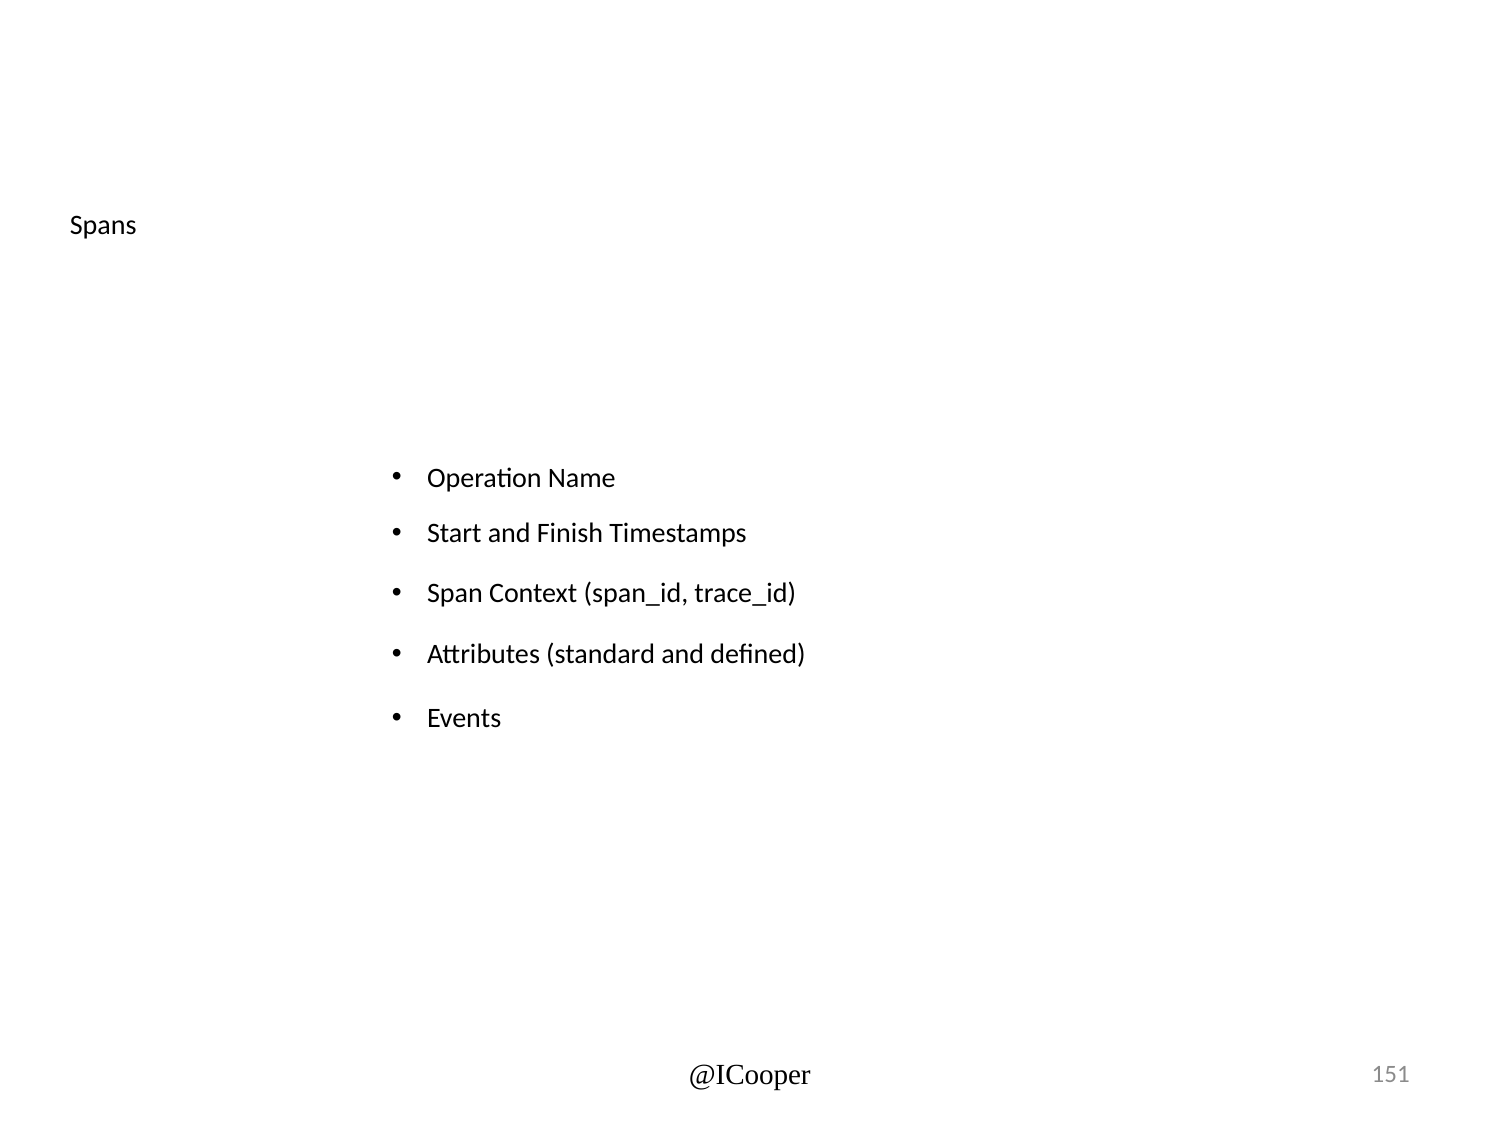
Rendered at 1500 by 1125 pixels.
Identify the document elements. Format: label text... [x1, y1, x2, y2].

text_box Span Context (span_id, trace_id) [377, 567, 874, 616]
text_box Operation Name [377, 451, 874, 501]
text_box Spans [58, 195, 1032, 252]
text_box Start and Finish Timestamps [377, 507, 874, 556]
footer @ICooper [512, 1042, 988, 1103]
text_box Events [377, 692, 874, 741]
text_box Attributes (standard and defined) [377, 628, 874, 677]
slide_number 151 [1074, 1042, 1425, 1103]
